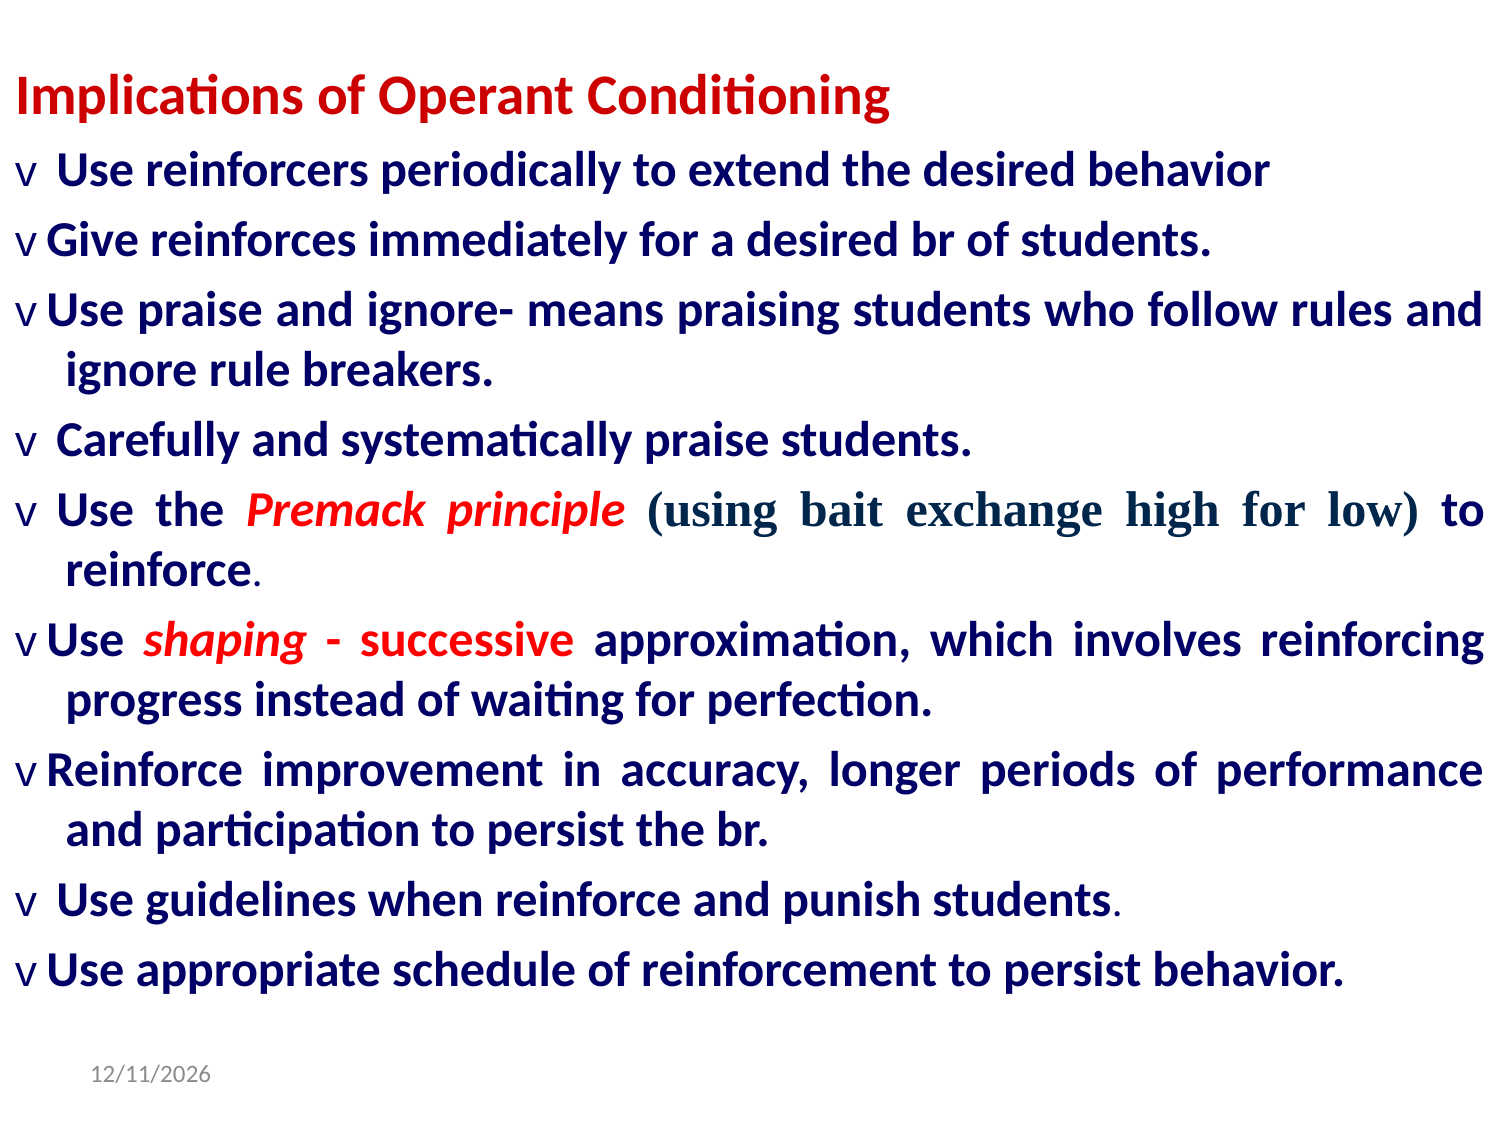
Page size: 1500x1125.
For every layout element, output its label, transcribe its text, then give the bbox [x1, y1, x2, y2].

list Implications of Operant Conditioning v Use reinforcers periodically to extend the desired behavior v Give reinforces immediately for a desired br of students. v Use praise and ignore- means praising students who follow rules and ignore rule breakers. v Carefully and systematically praise students. v Use the Premack principle (using bait exchange high for low) to reinforce. v Use shaping - successive approximation, which involves reinforcing progress instead of waiting for perfection. v Reinforce improvement in accuracy, longer periods of performance and participation to persist the br. v Use guidelines when reinforce and punish students. v Use appropriate schedule of reinforcement to persist behavior. [0, 50, 1500, 1075]
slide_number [75, 1075, 425, 1103]
